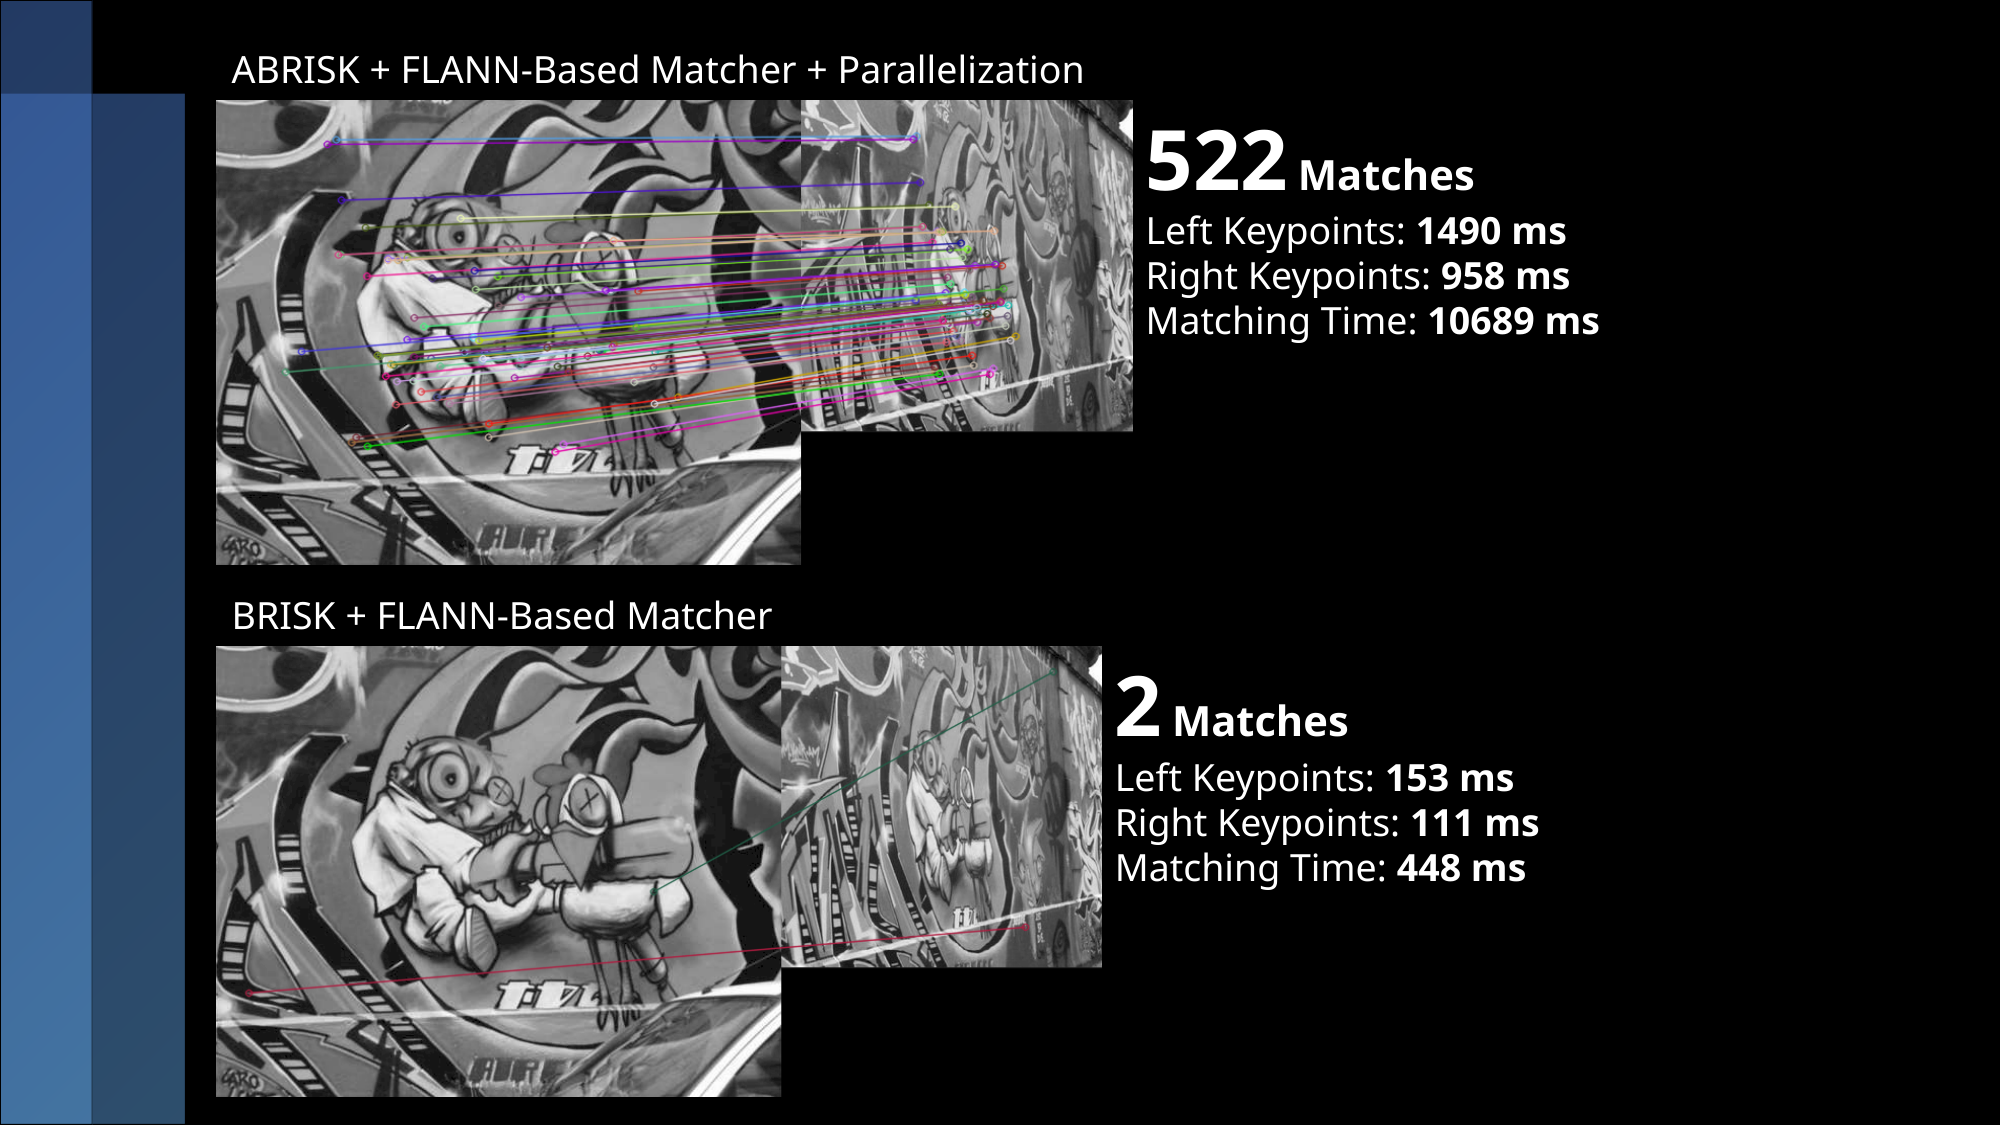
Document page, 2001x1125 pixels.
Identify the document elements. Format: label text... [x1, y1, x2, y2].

picture [216, 646, 1102, 1097]
text_box 522 Matches Left Keypoints: 1490 ms Right Keypoints: 958 ms Matching Time: 10689 ms [1130, 99, 1644, 350]
picture [216, 100, 1133, 565]
text_box ABRISK + FLANN-Based Matcher + Parallelization [216, 38, 1186, 99]
text_box 2 Matches Left Keypoints: 153 ms Right Keypoints: 111 ms Matching Time: 448 ms [1102, 646, 1614, 896]
text_box BRISK + FLANN-Based Matcher [216, 584, 1186, 645]
